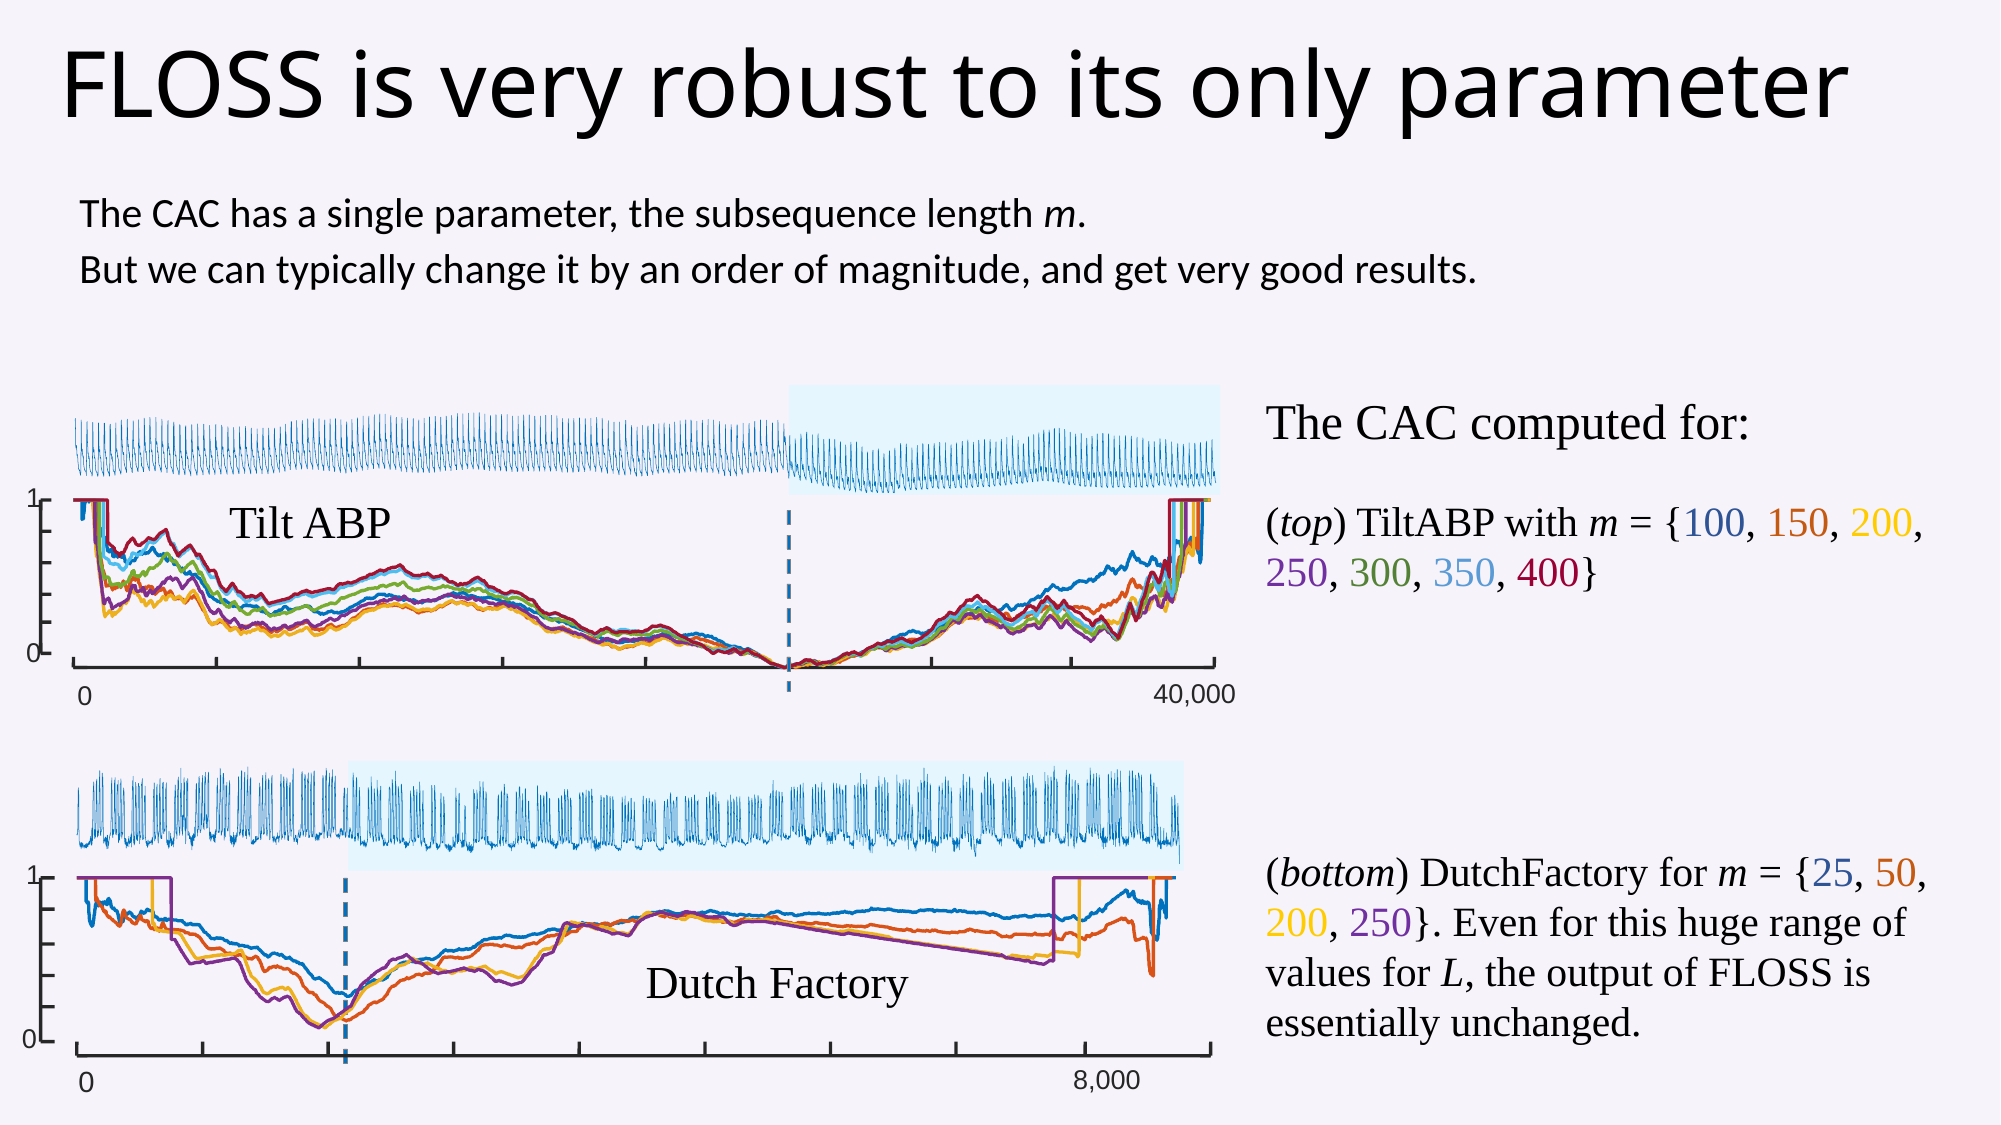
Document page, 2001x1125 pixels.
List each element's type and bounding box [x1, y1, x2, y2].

text_box [76, 1041, 1211, 1063]
text_box [75, 384, 1221, 496]
text_box [343, 1024, 348, 1039]
text_box [26, 480, 52, 668]
text_box [77, 678, 93, 711]
text_box [1250, 382, 1950, 1052]
text_box [64, 178, 1504, 300]
text_box [1153, 676, 1237, 710]
text_box [786, 681, 791, 692]
text_box [645, 952, 910, 1008]
text_box [78, 1062, 95, 1098]
text_box [1073, 1062, 1141, 1096]
text_box [76, 877, 1176, 1028]
text_box [44, 18, 2000, 143]
text_box [76, 760, 1185, 872]
text_box [73, 492, 1215, 672]
text_box [21, 857, 55, 1055]
